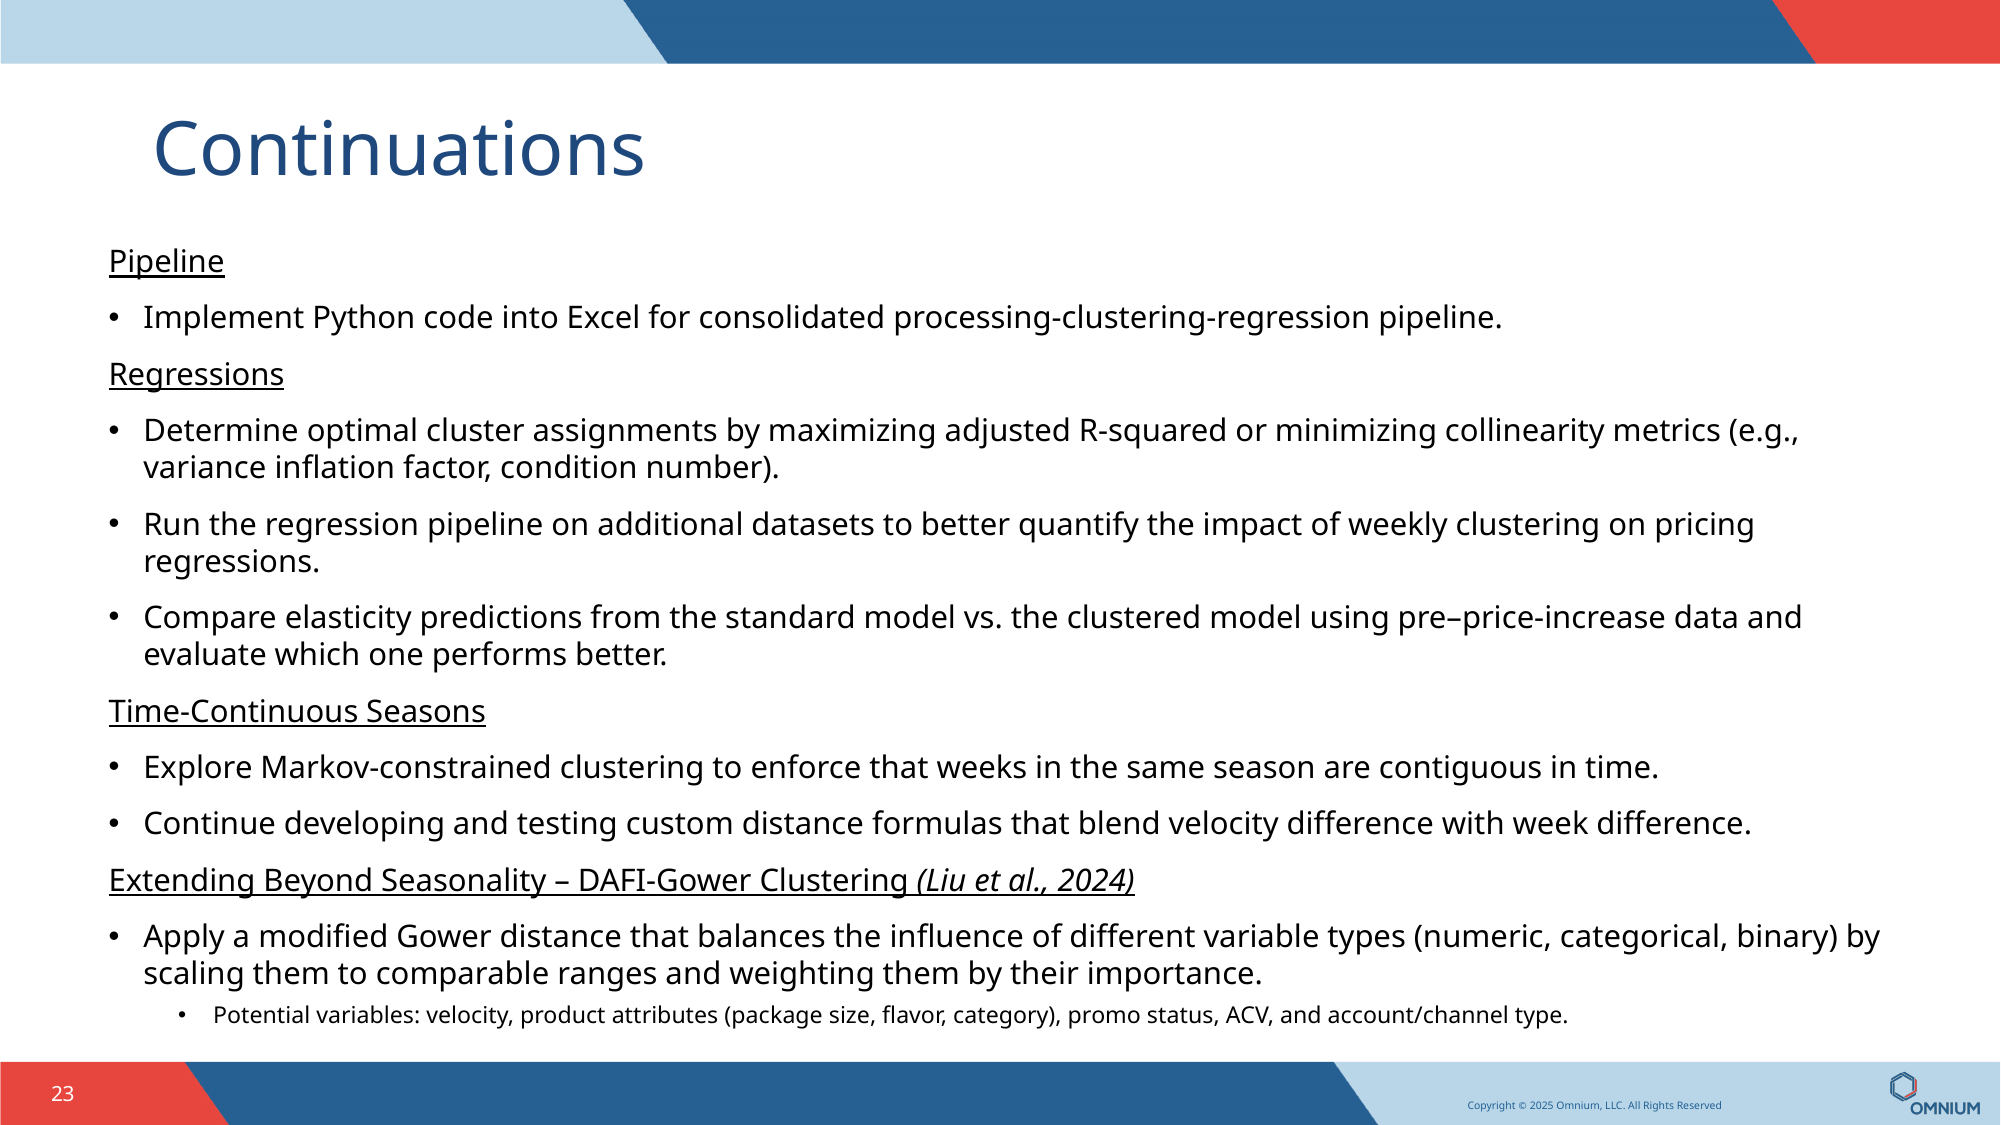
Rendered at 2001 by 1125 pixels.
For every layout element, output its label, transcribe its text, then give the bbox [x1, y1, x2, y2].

picture [0, 0, 2000, 64]
list Pipeline Implement Python code into Excel for consolidated processing-clustering-regression pipeline. Regressions Determine optimal cluster assignments by maximizing adjusted R-squared or minimizing collinearity metrics (e.g., variance inflation factor, condition number). Run the regression pipeline on additional datasets to better quantify the impact of weekly clustering on pricing regressions. Compare elasticity predictions from the standard model vs. the clustered model using pre–price-increase data and evaluate which one performs better. Time-Continuous Seasons Explore Markov-constrained clustering to enforce that weeks in the same season are contiguous in time. Continue developing and testing custom distance formulas that blend velocity difference with week difference. Extending Beyond Seasonality – DAFI-Gower Clustering (Liu et al., 2024) Apply a modified Gower distance that balances the influence of different variable types (numeric, categorical, binary) by scaling them to comparable ranges and weighting them by their importance. Potential variables: velocity, product attributes (package size, flavor, category), promo status, ACV, and account/channel type. [93, 234, 1907, 1040]
title Continuations [137, 67, 1863, 224]
picture [2, 1061, 1999, 1125]
